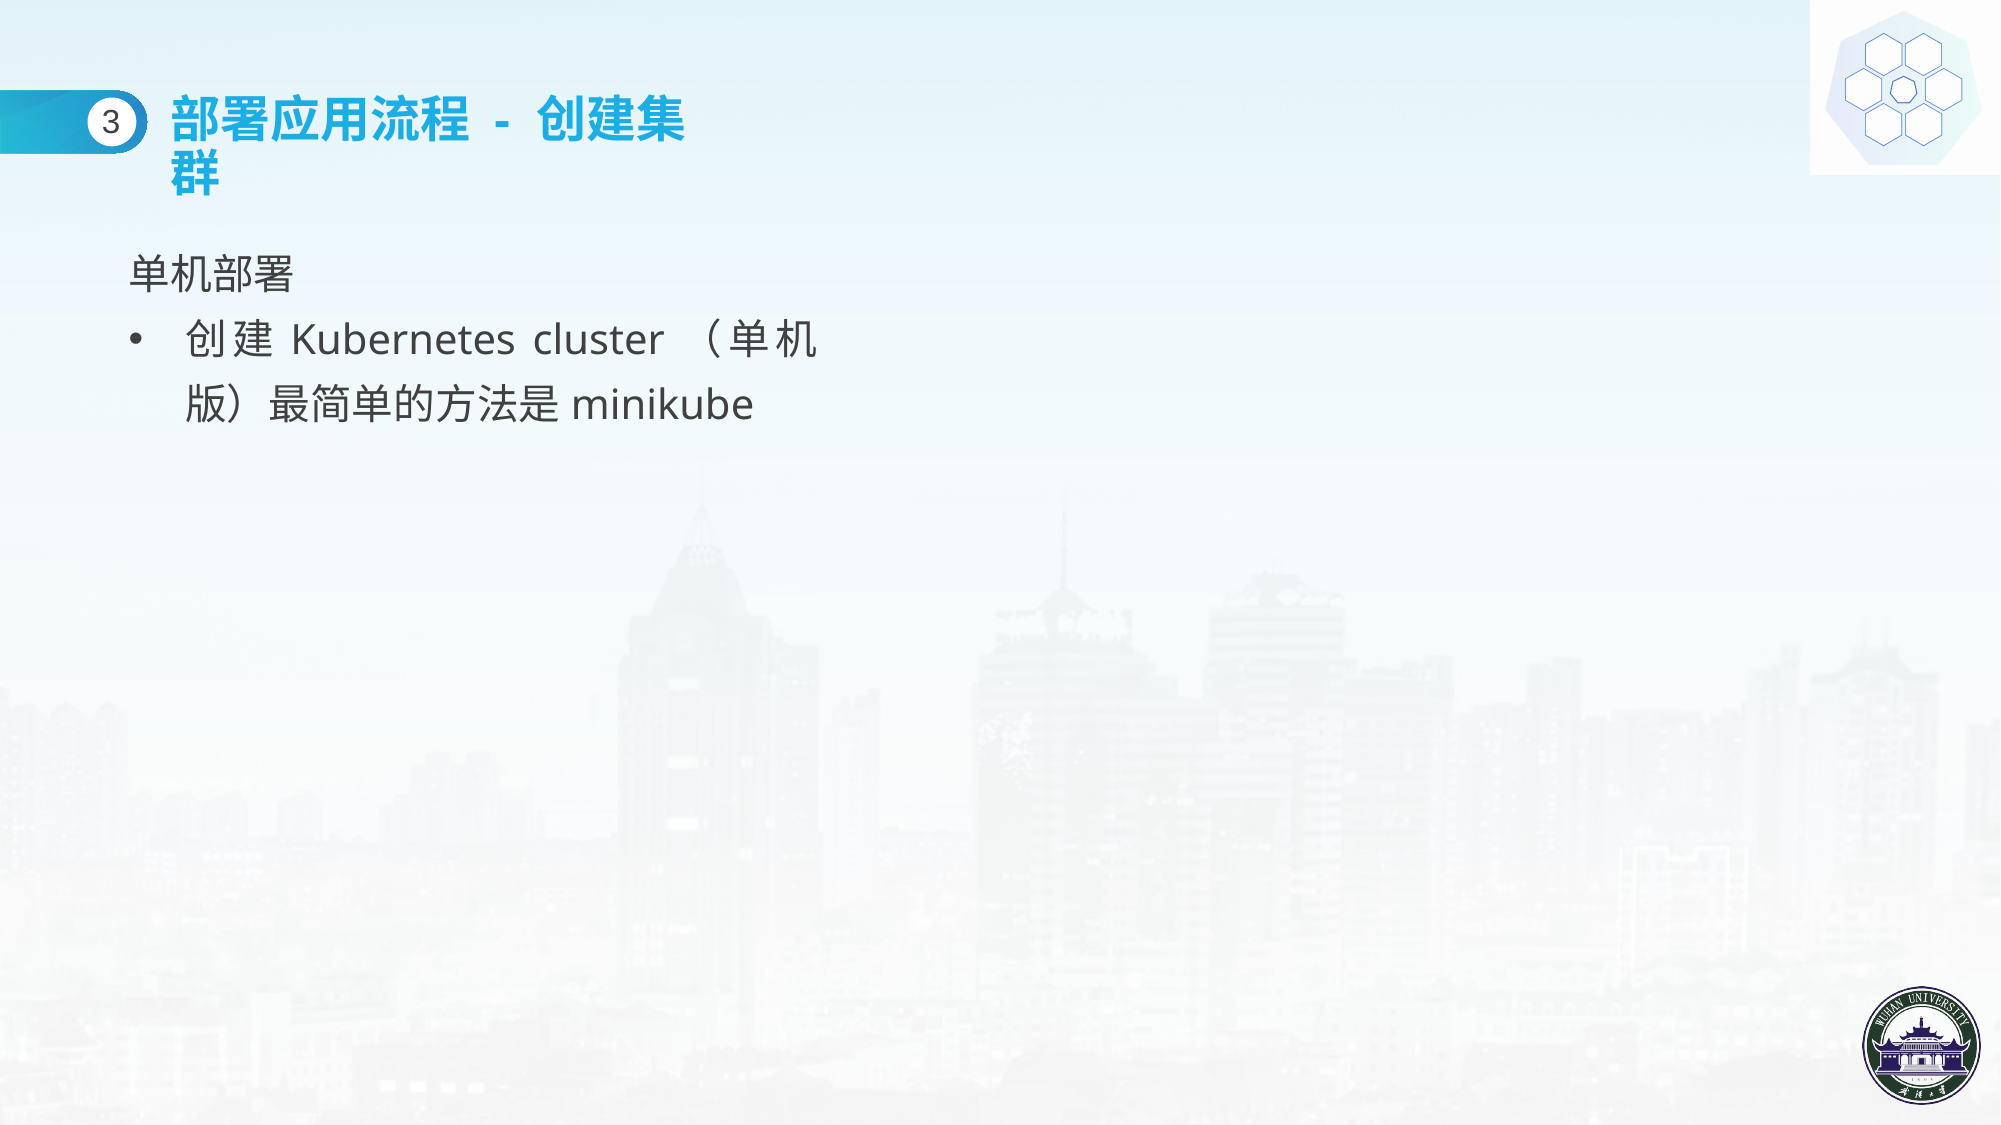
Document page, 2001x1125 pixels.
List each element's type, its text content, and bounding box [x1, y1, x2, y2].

list 部署应用流程 - 创建集群 [155, 87, 736, 157]
list 3 [87, 97, 137, 149]
picture [1810, 0, 2000, 175]
picture [1862, 986, 1981, 1105]
text_box 单机部署 创建Kubernetes cluster（单机版）最简单的方法是minikube [113, 225, 833, 436]
